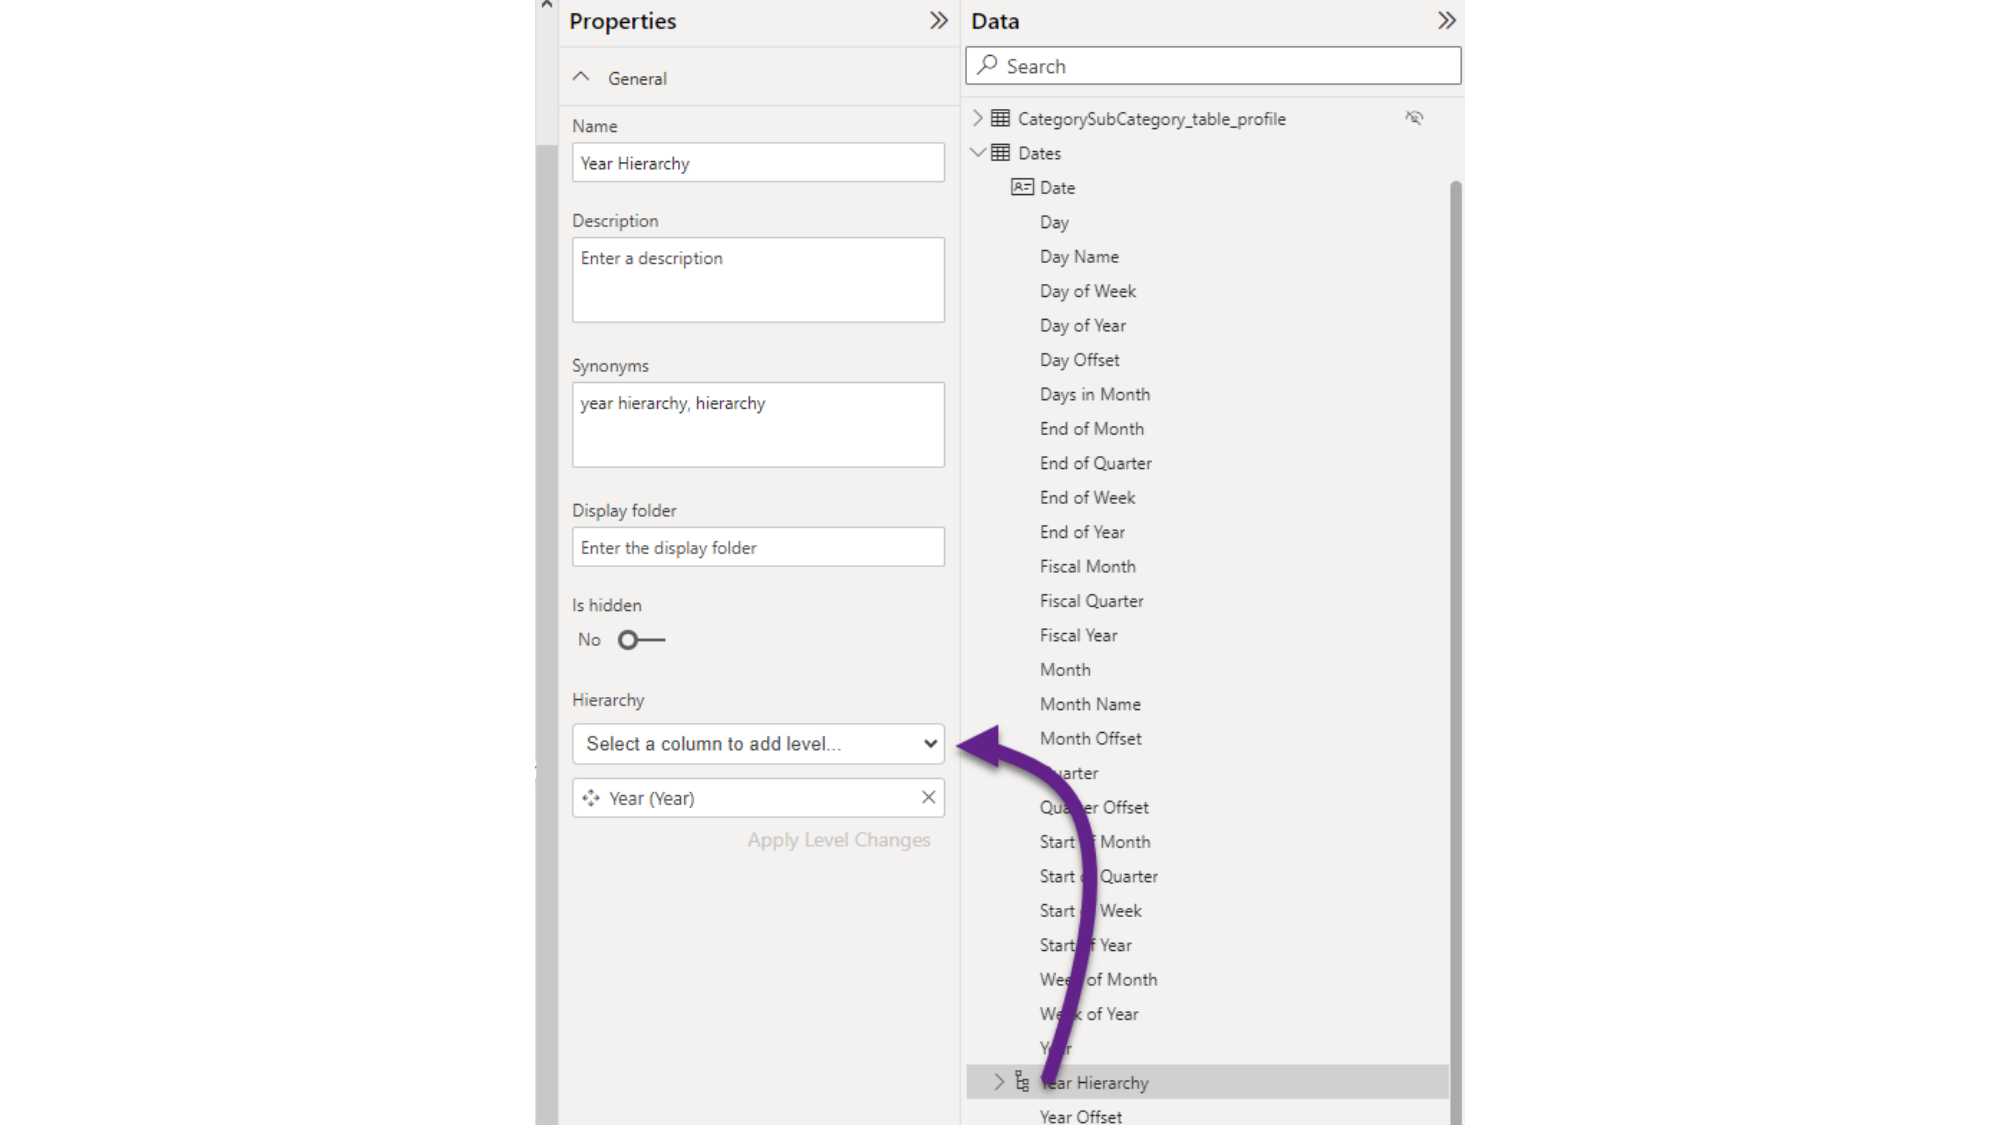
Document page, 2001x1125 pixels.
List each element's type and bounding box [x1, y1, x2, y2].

picture [535, 0, 1465, 1125]
